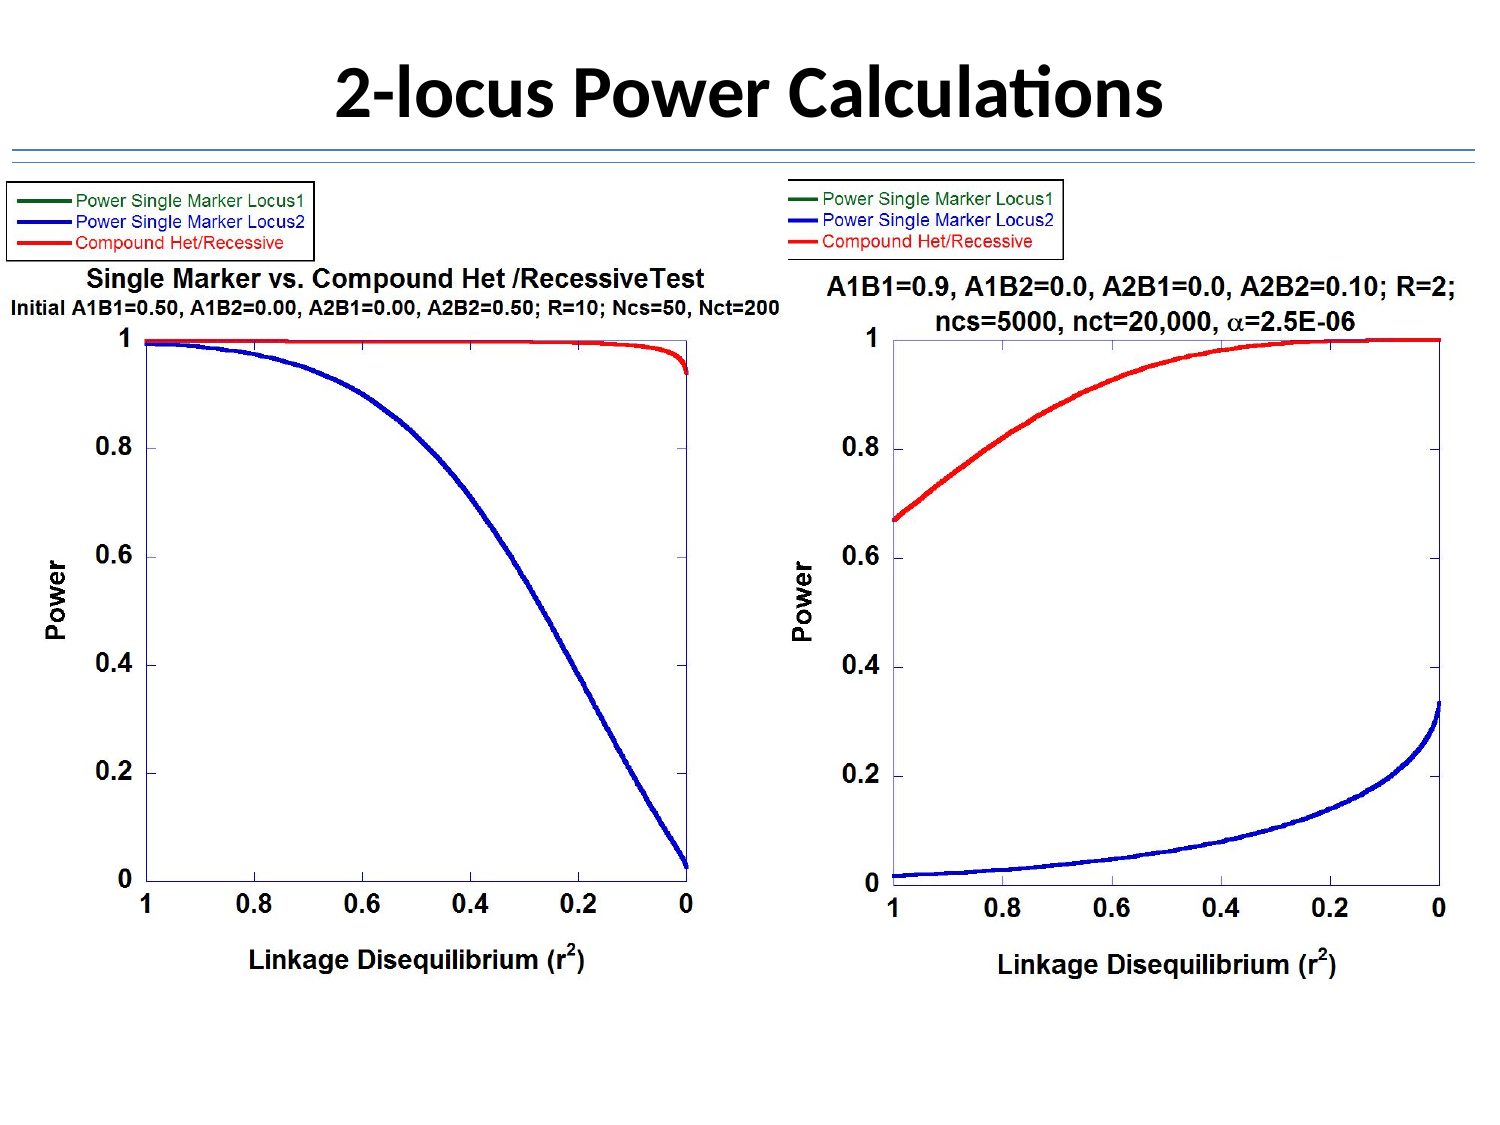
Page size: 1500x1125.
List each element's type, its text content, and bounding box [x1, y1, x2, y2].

title 2-locus Power Calculations [75, 12, 1425, 149]
picture [0, 171, 1476, 988]
